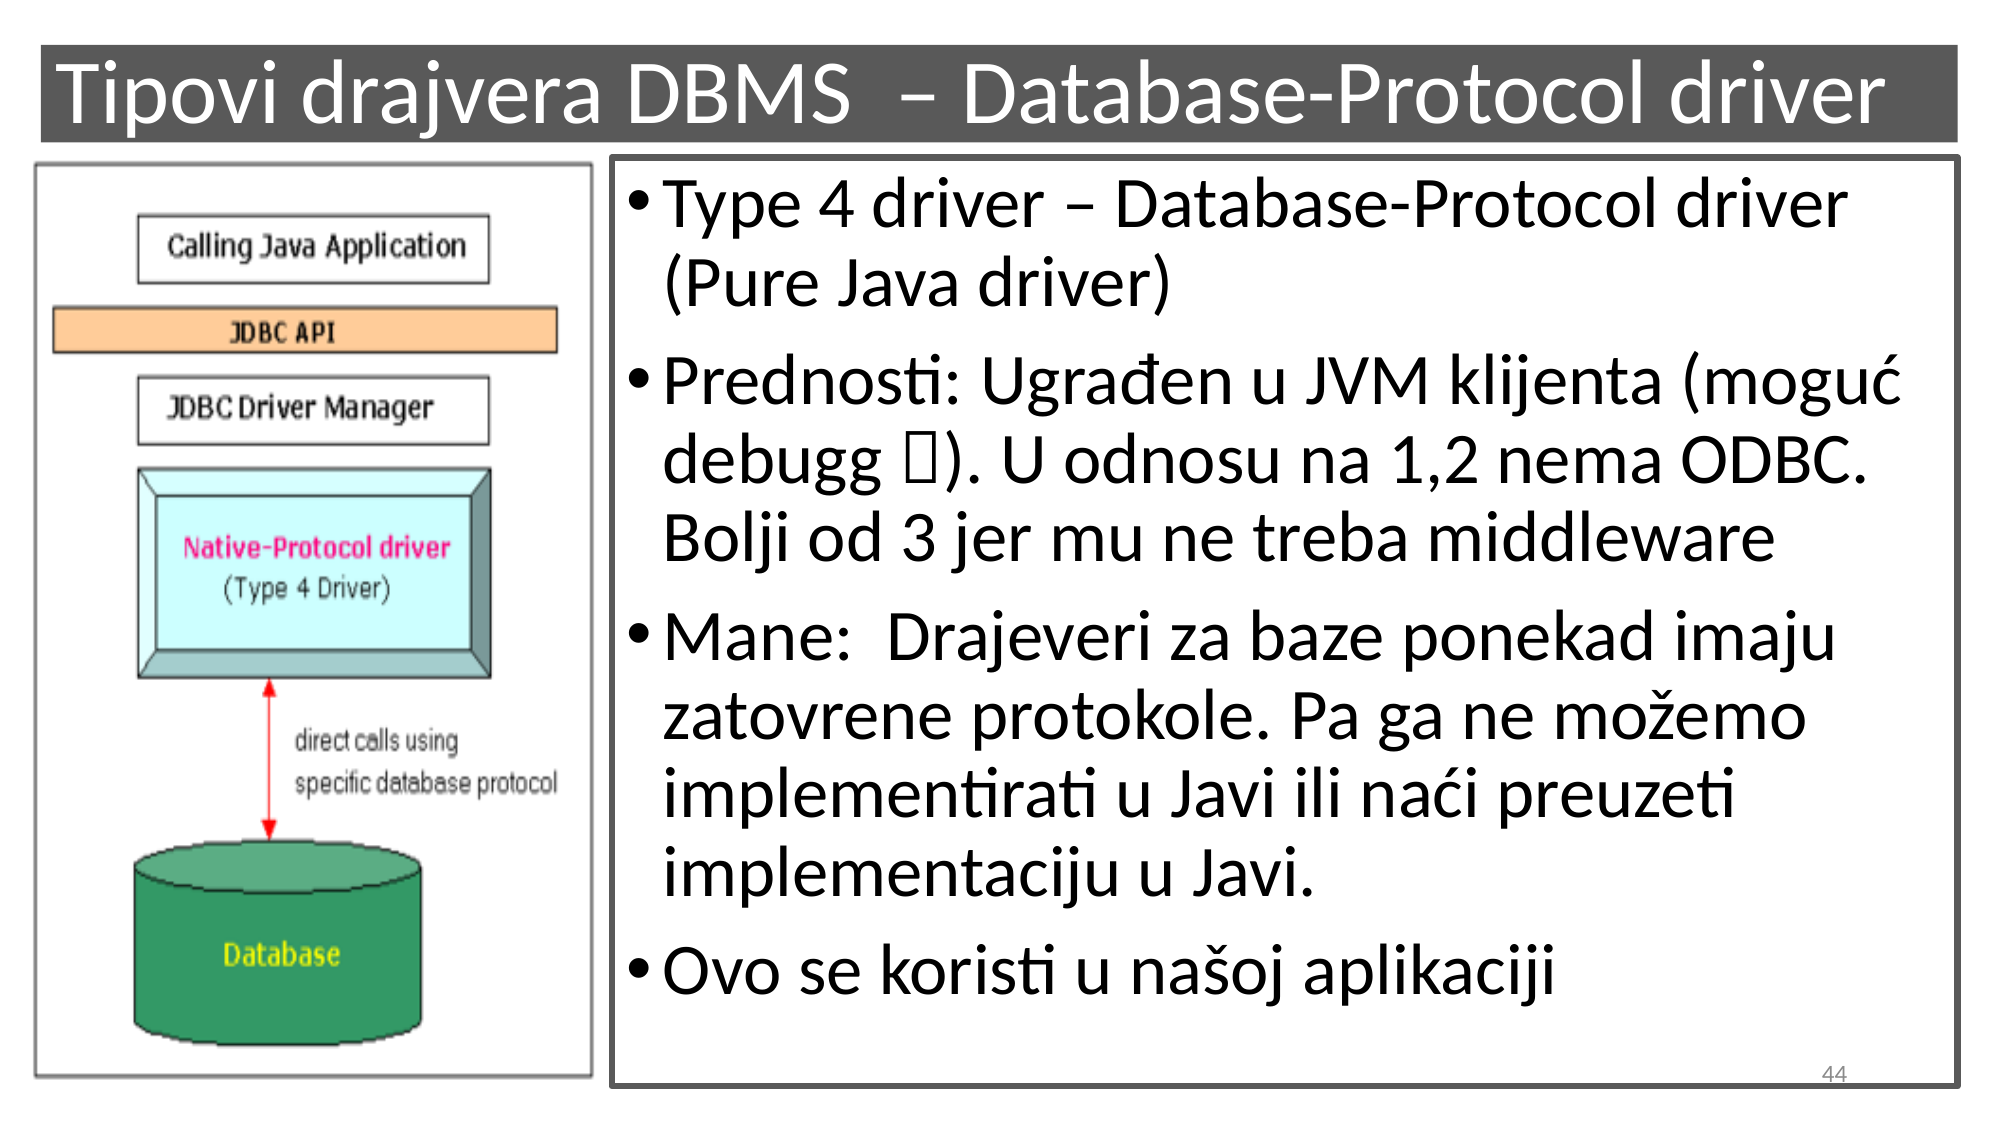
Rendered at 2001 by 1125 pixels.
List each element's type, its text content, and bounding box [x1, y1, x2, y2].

title Tipovi drajvera DBMS – Database-Protocol driver [40, 44, 1958, 143]
picture [30, 157, 598, 1085]
list Type 4 driver – Database-Protocol driver (Pure Java driver) Prednosti: Ugrađen u JVM klijenta (moguć debugg ). U odnosu na 1,2 nema ODBC. Bolji od 3 jer mu ne treba middleware Mane: Drajeveri za baze ponekad imaju zatovrene protokole. Pa ga ne možemo implementirati u Javi ili naći preuzeti implementaciju u Javi. Ovo se koristi u našoj aplikaciji [611, 157, 1958, 1087]
slide_number 44 [1412, 1042, 1863, 1103]
